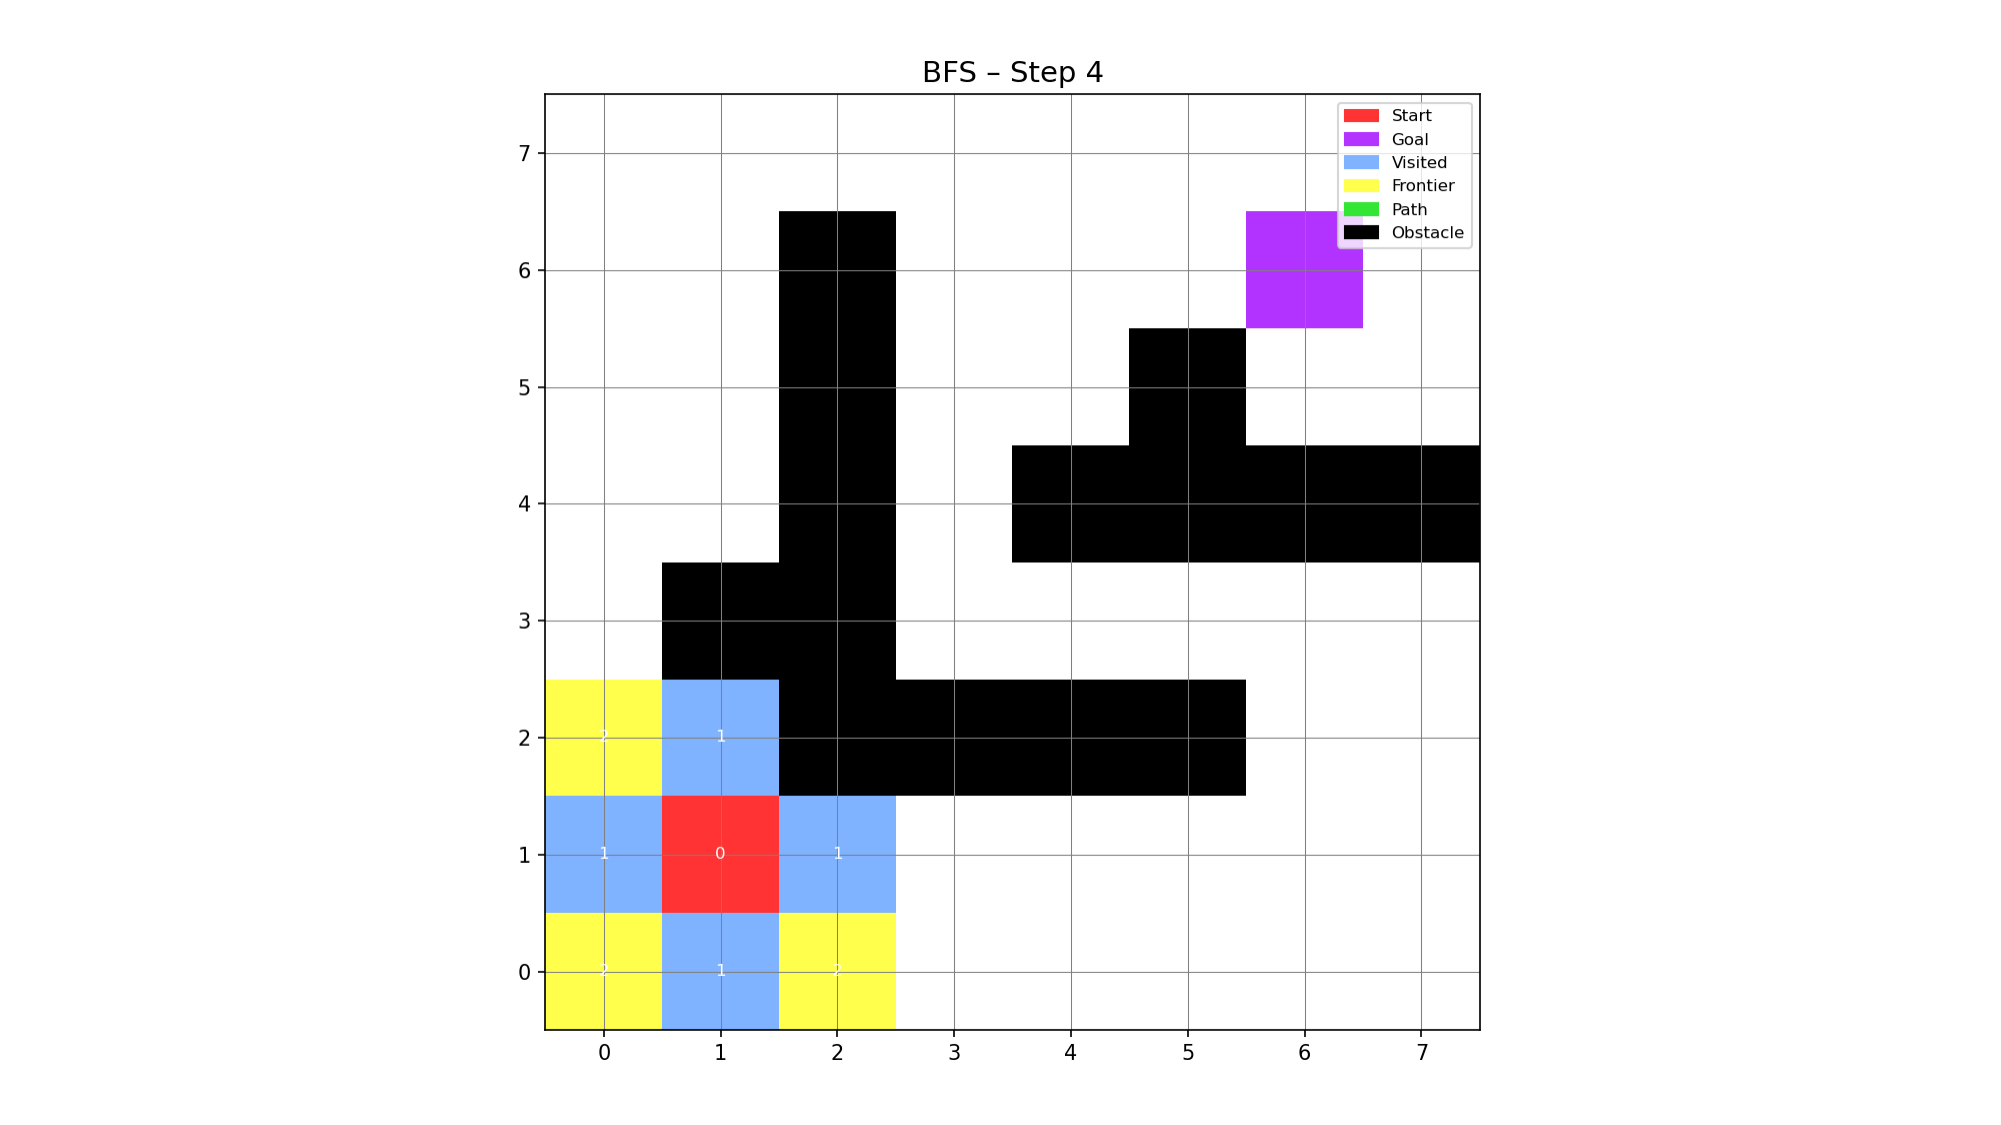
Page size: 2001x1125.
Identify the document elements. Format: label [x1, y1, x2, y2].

picture [474, 37, 1526, 1088]
